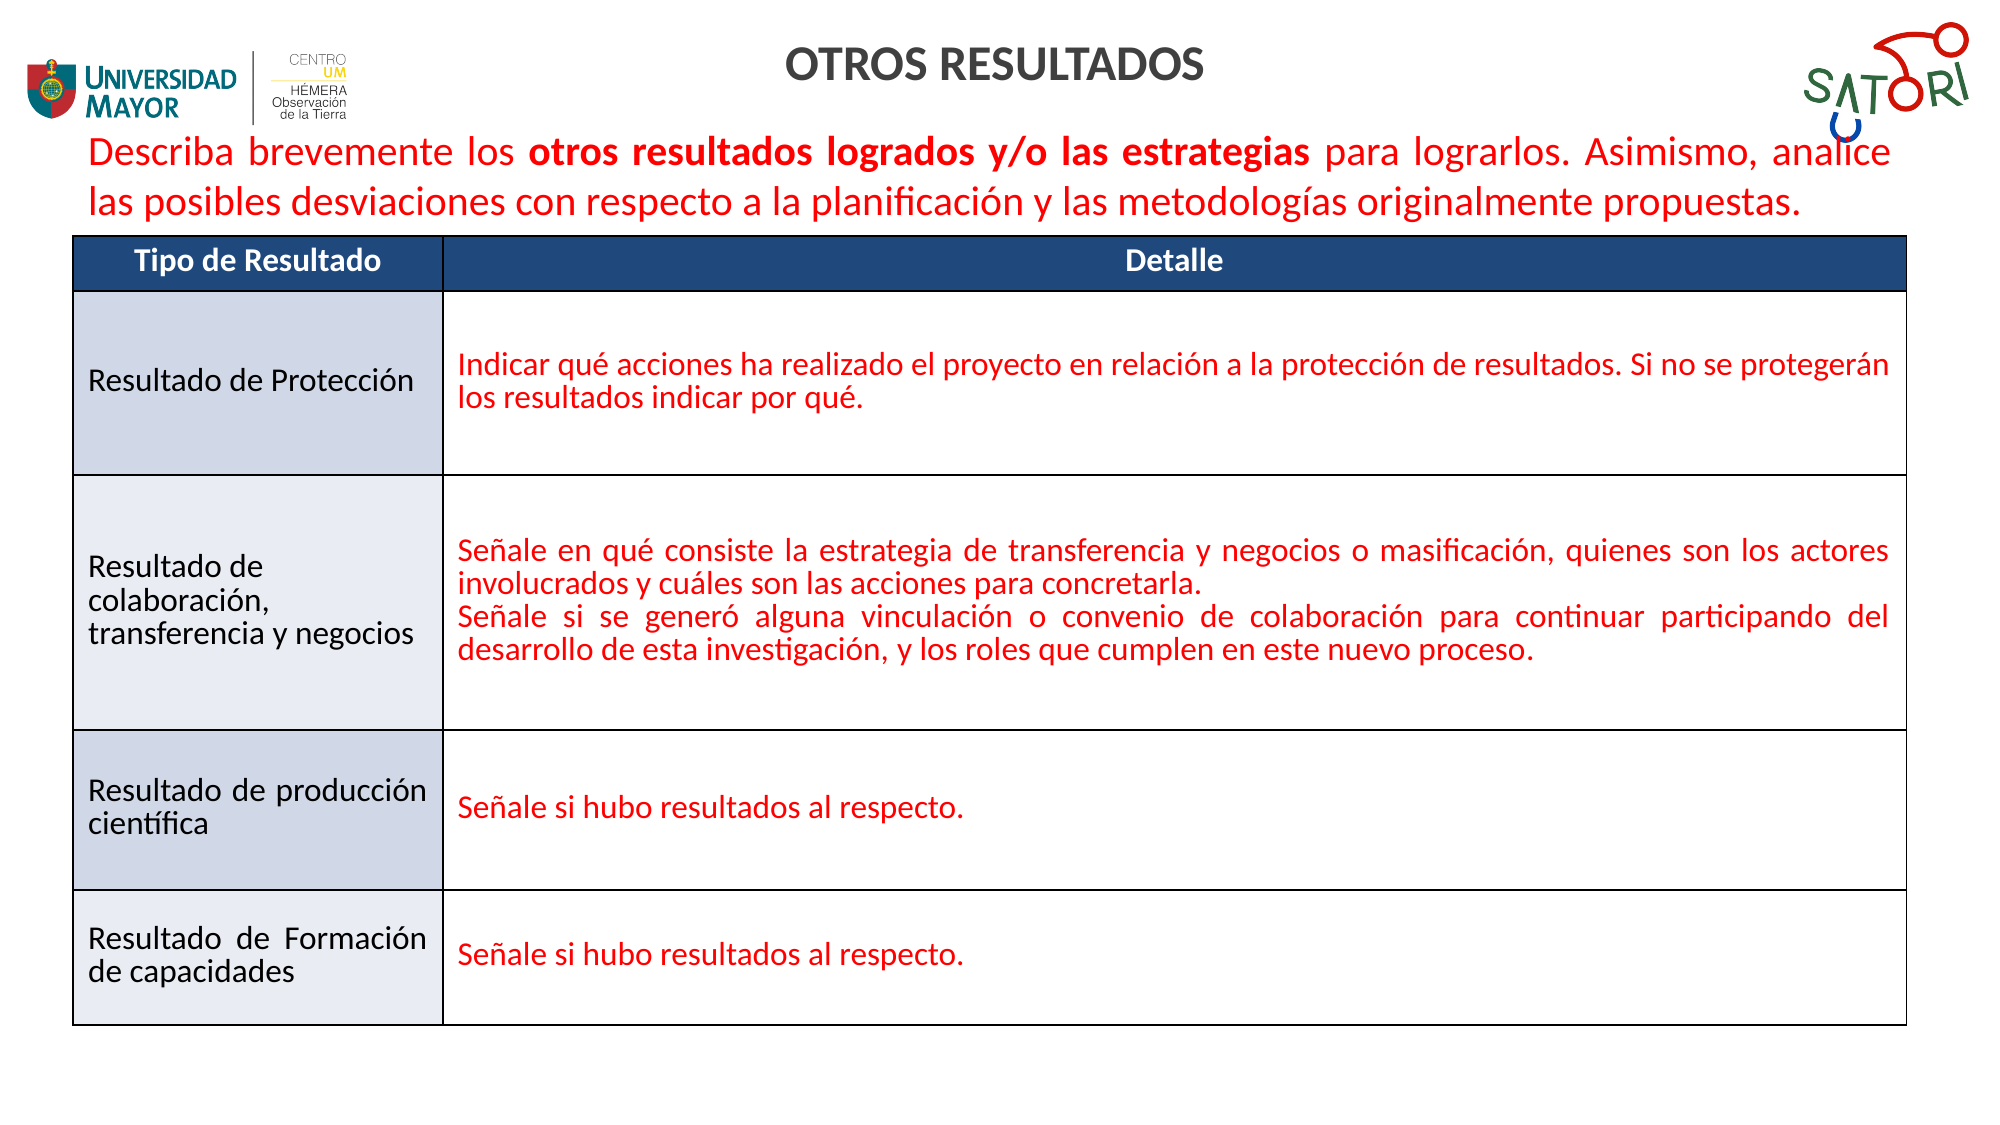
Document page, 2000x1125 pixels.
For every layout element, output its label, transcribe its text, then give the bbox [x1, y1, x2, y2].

table_header Tipo de Resultado [74, 237, 442, 290]
table_cell Resultado de Protección [74, 292, 442, 474]
table_cell Señale si hubo resultados al respecto. [444, 731, 1906, 889]
table_header Detalle [444, 237, 1906, 290]
table_cell Indicar qué acciones ha realizado el proyecto en relación a la protección de resultados. Si no se protegerán los resultados indicar por qué. [444, 292, 1906, 474]
picture [18, 44, 95, 132]
text_box OTROS RESULTADOS [95, 22, 1907, 116]
table_cell Señale si hubo resultados al respecto. [444, 891, 1906, 1024]
text_box Describa brevemente los otros resultados logrados y/o las estrategias para lograrlos. Asimismo, analice las posibles desviaciones con respecto a la planificación y las metodologías originalmente propuestas. [73, 116, 1907, 232]
table_cell Resultado de colaboración, transferencia y negocios [74, 476, 442, 729]
table_cell Señale en qué consiste la estrategia de transferencia y negocios o masificación, quienes son los actores involucrados y cuáles son las acciones para concretarla. Señale si se generó alguna vinculación o convenio de colaboración para continuar participando del desarrollo de esta investigación, y los roles que cumplen en este nuevo proceso. [444, 476, 1906, 729]
table_cell Resultado de Formación de capacidades [74, 891, 442, 1024]
picture [1907, 22, 1969, 143]
table_cell Resultado de producción científica [74, 731, 442, 889]
